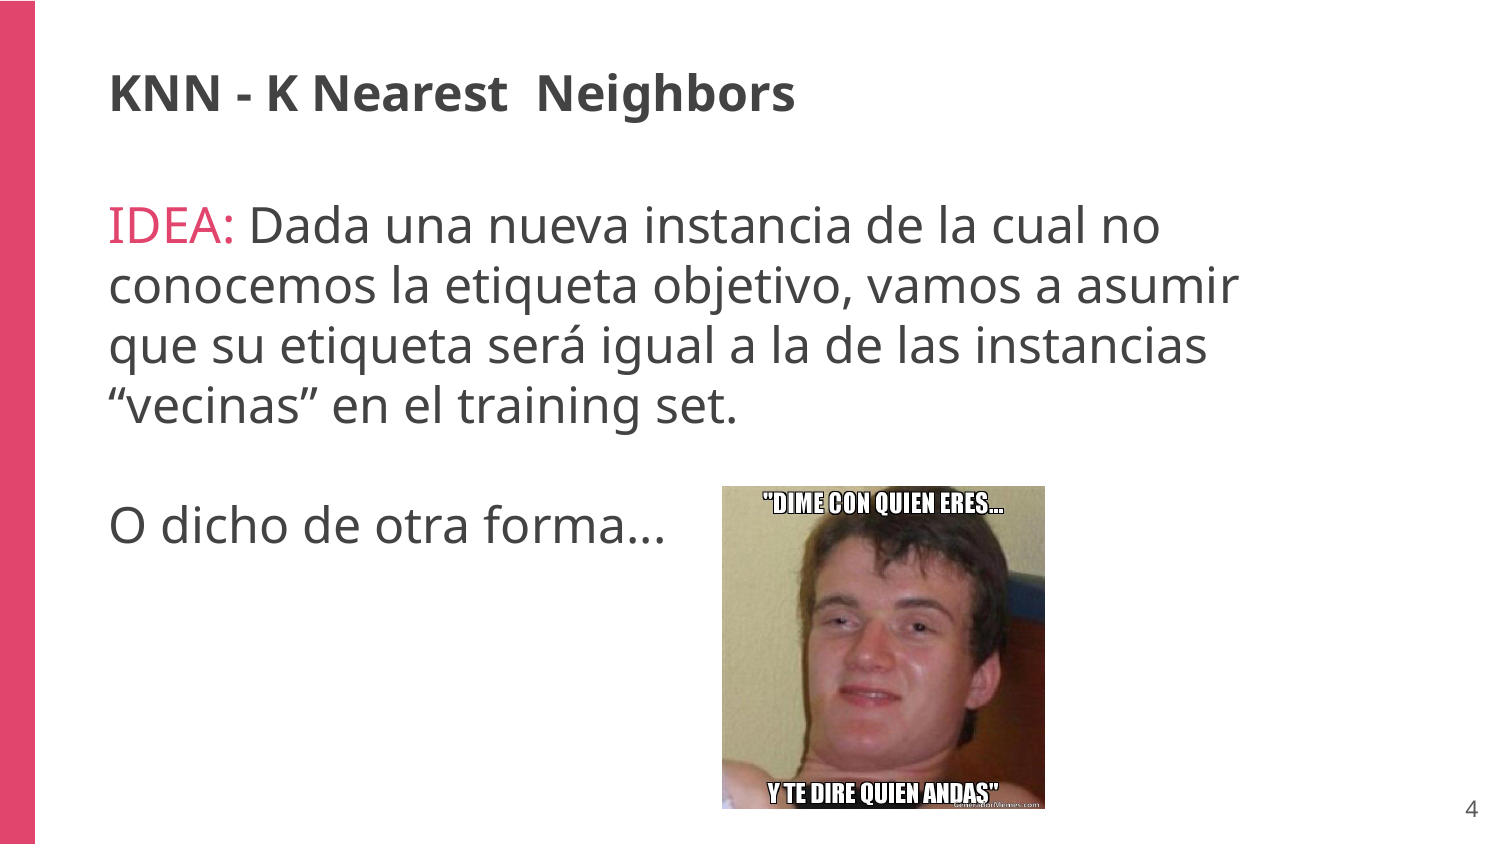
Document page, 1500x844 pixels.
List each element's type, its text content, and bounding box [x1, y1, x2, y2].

slide_number ‹#› [1403, 779, 1494, 844]
picture [722, 486, 1045, 809]
text_box KNN - K Nearest Neighbors [93, 46, 1387, 135]
text_box IDEA: Dada una nueva instancia de la cual no conocemos la etiqueta objetivo, vamos a asumir que su etiqueta será igual a la de las instancias “vecinas” en el training set. O dicho de otra forma... [93, 178, 1306, 487]
